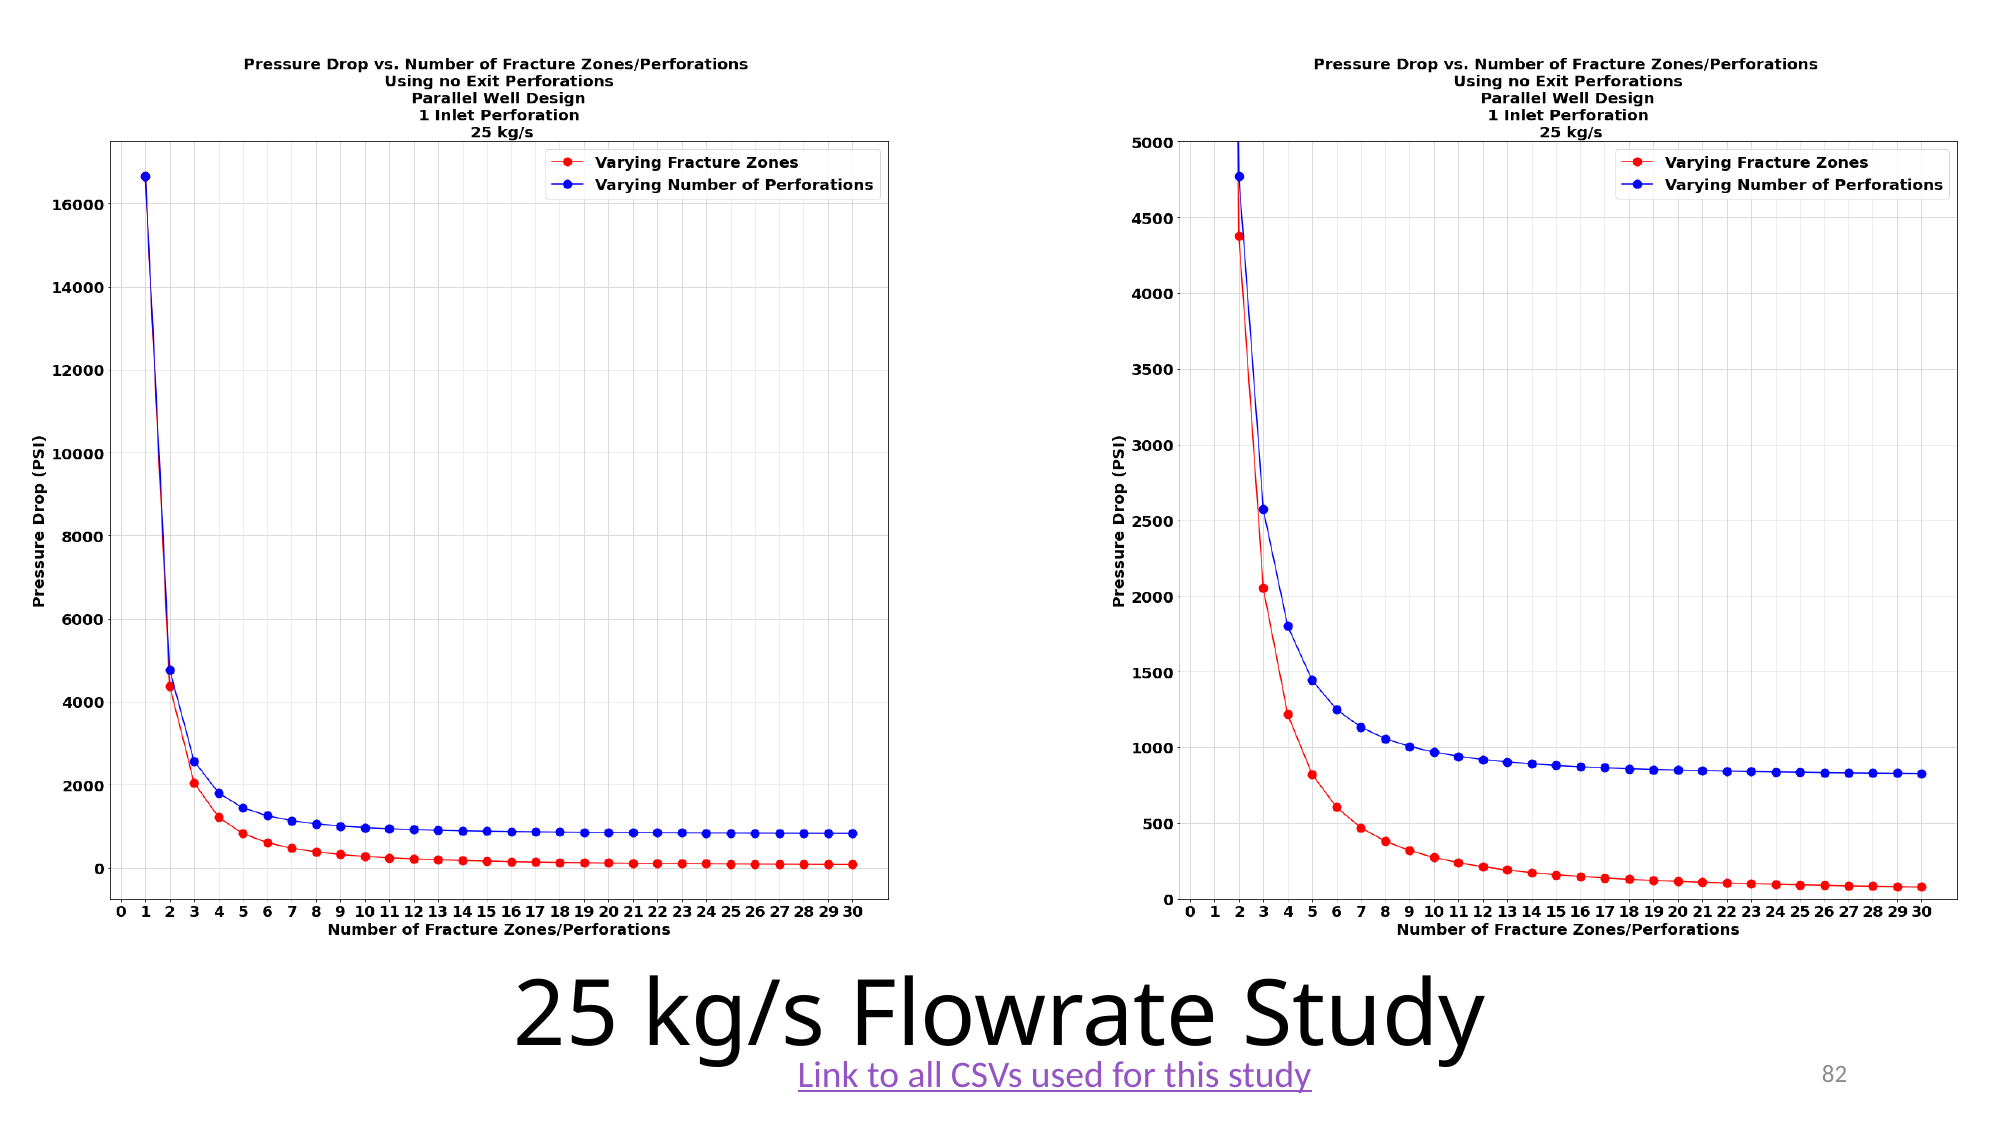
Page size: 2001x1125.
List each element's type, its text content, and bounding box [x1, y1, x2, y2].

text_box 25 kg/s Flowrate Study [105, 889, 1895, 1073]
picture [27, 52, 893, 942]
picture [1107, 52, 1962, 942]
slide_number 82 [1551, 1042, 1863, 1103]
text_box Link to all CSVs used for this study [783, 1042, 1551, 1103]
